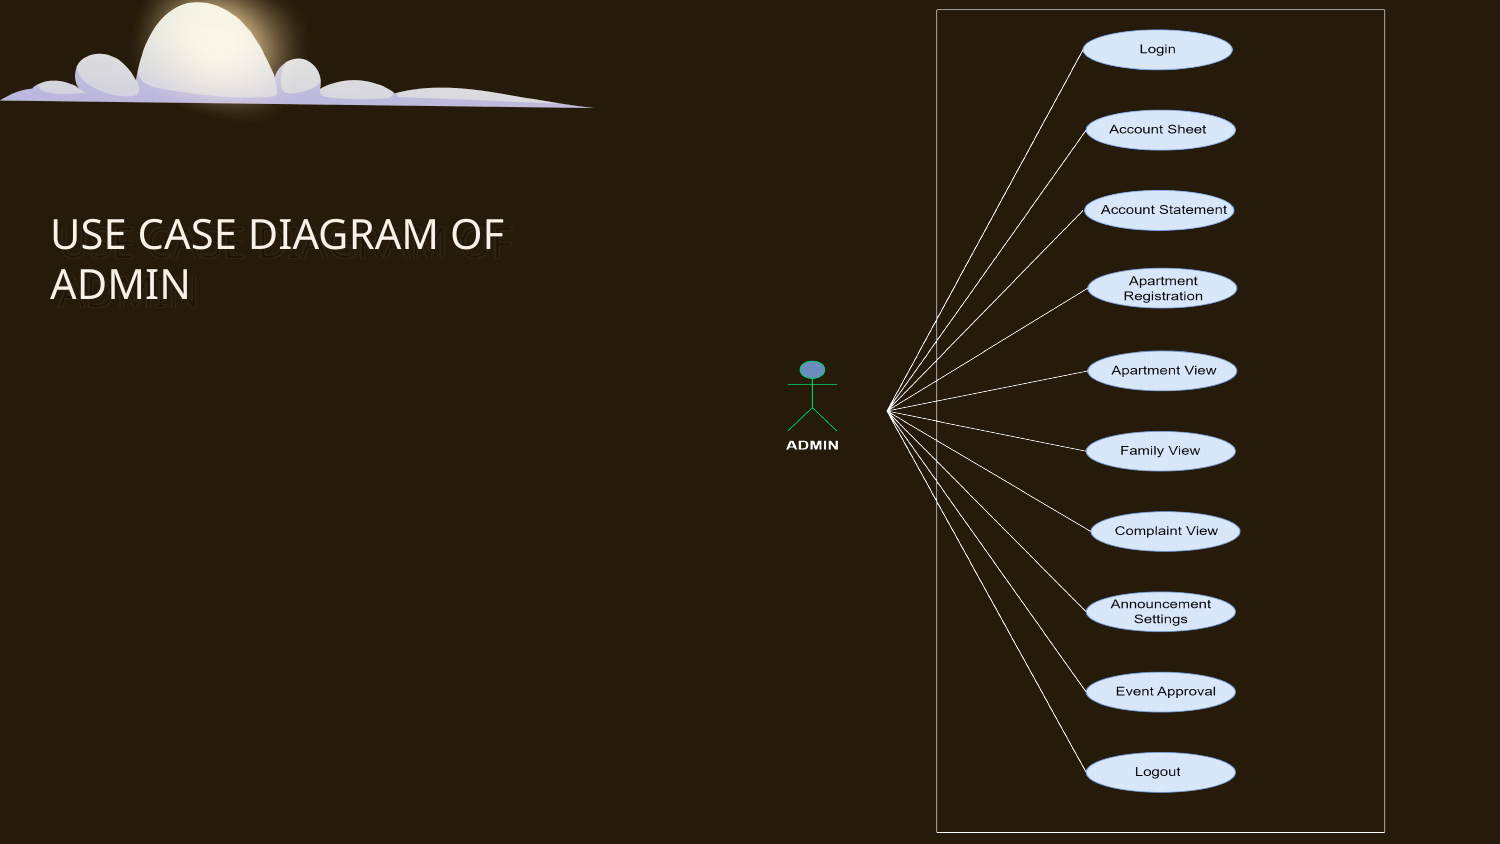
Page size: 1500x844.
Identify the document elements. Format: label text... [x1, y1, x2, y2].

picture [0, 0, 594, 140]
picture [772, 0, 1399, 844]
title USE CASE DIAGRAM OF ADMIN [35, 192, 621, 270]
